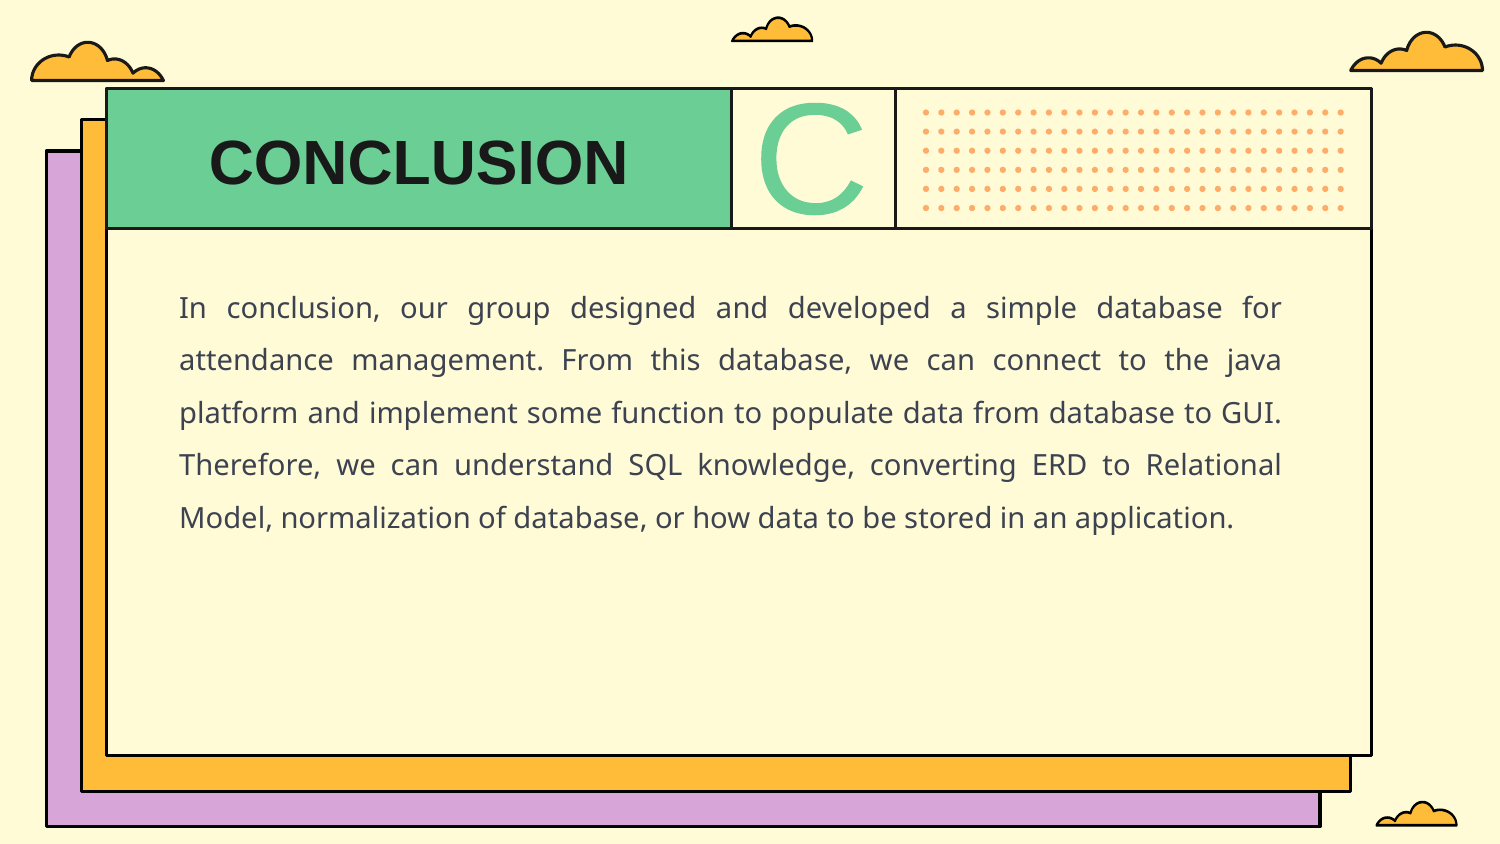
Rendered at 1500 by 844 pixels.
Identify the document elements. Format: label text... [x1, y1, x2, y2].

text_box In conclusion, our group designed and developed a simple database for attendance management. From this database, we can connect to the java platform and implement some function to populate data from database to GUI. Therefore, we can understand SQL knowledge, converting ERD to Relational Model, normalization of database, or how data to be stored in an application. [164, 264, 1299, 734]
title CONCLUSION [106, 88, 732, 230]
